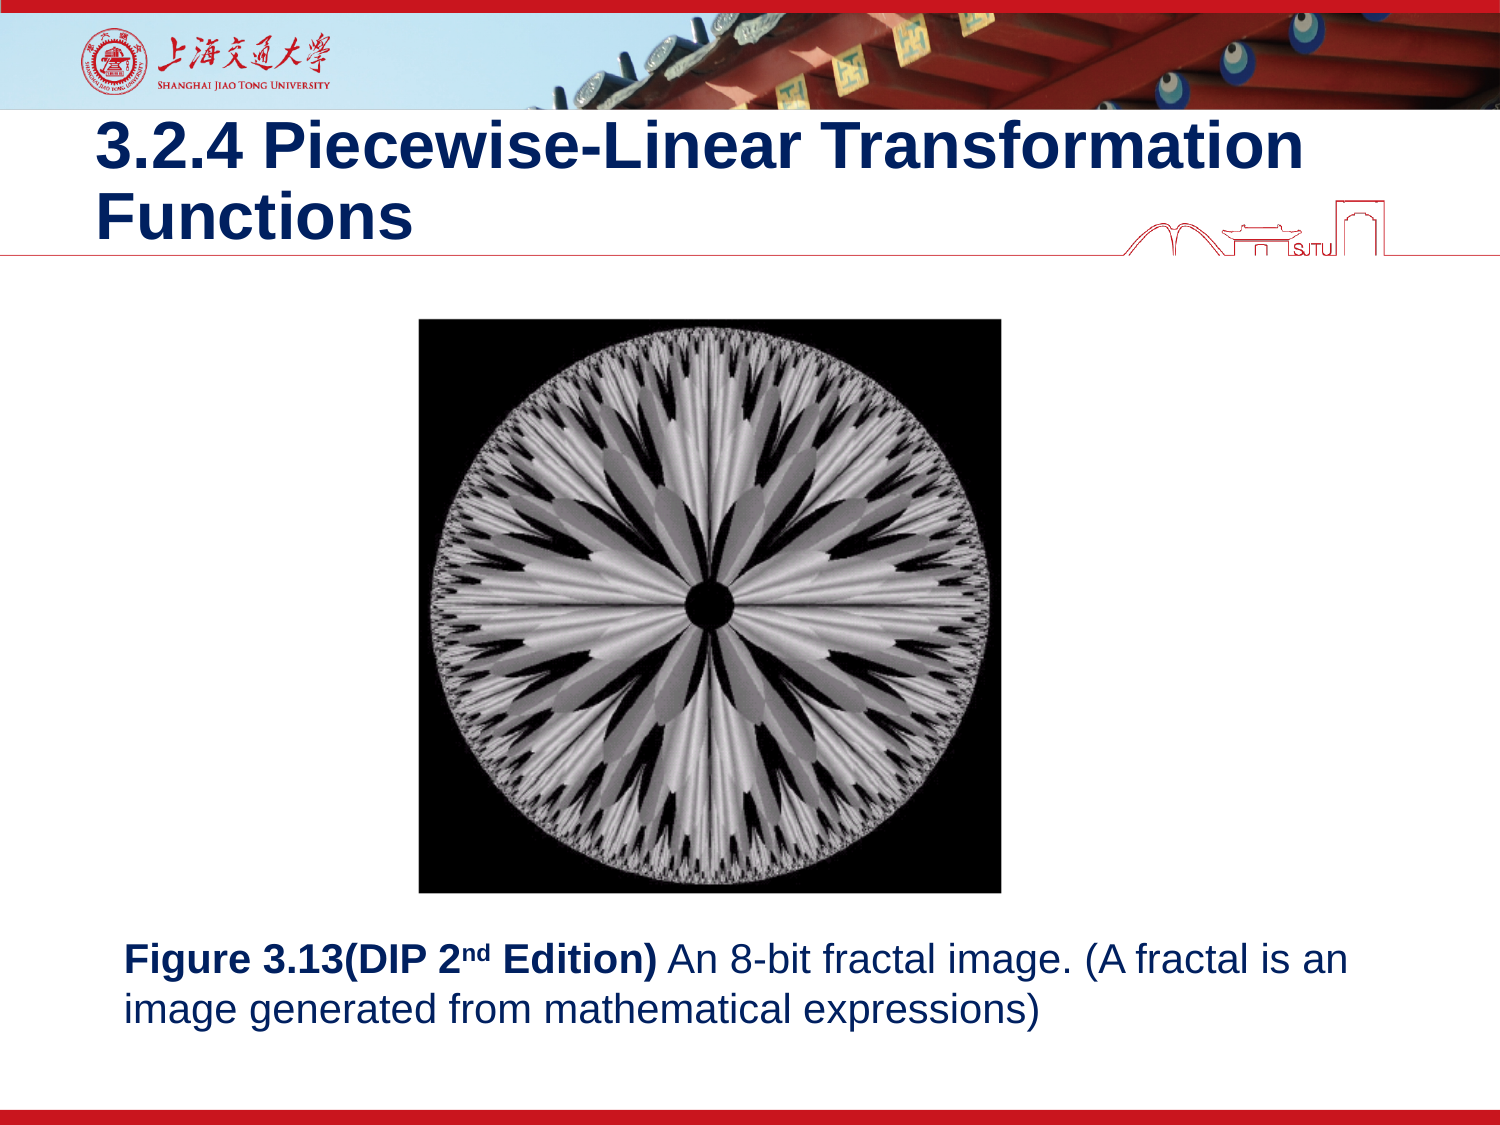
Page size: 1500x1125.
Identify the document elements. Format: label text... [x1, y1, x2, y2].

text_box Figure 3.13(DIP 2nd Edition) An 8-bit fractal image. (A fractal is an image generated from mathematical expressions) [109, 924, 1391, 1041]
picture [0, 0, 1500, 110]
title 3.2.4 Piecewise-Linear Transformation Functions [81, 103, 1455, 254]
picture [0, 200, 1500, 256]
picture [221, 312, 1201, 900]
